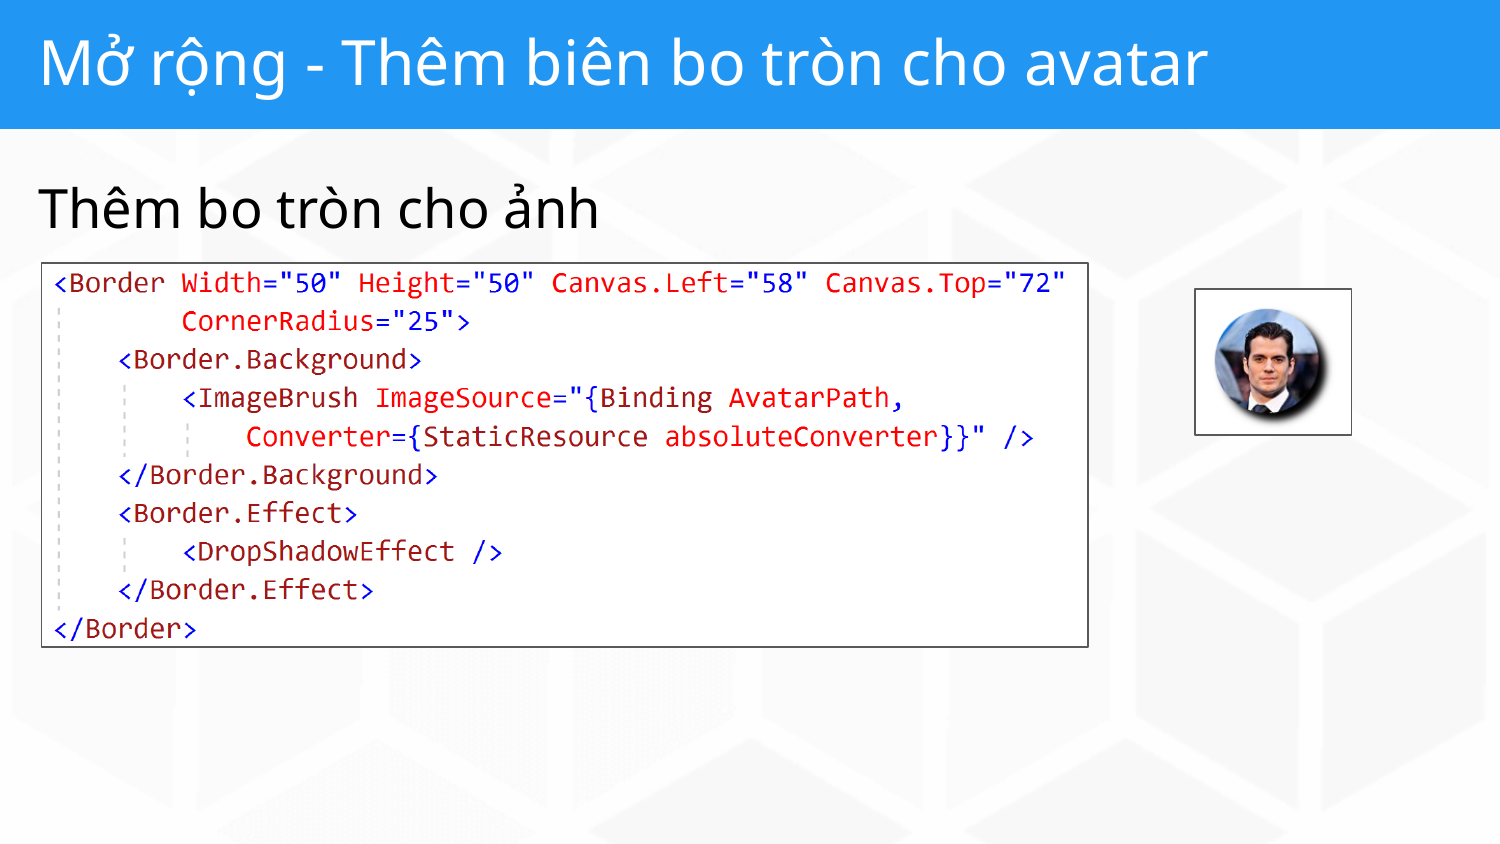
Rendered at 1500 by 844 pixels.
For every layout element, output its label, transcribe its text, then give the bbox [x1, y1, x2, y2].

picture [1195, 289, 1351, 435]
picture [0, 129, 1500, 844]
picture [41, 263, 1088, 647]
title Mở rộng - Thêm biên bo tròn cho avatar [23, 0, 1500, 122]
list Thêm bo tròn cho ảnh [23, 149, 1489, 844]
